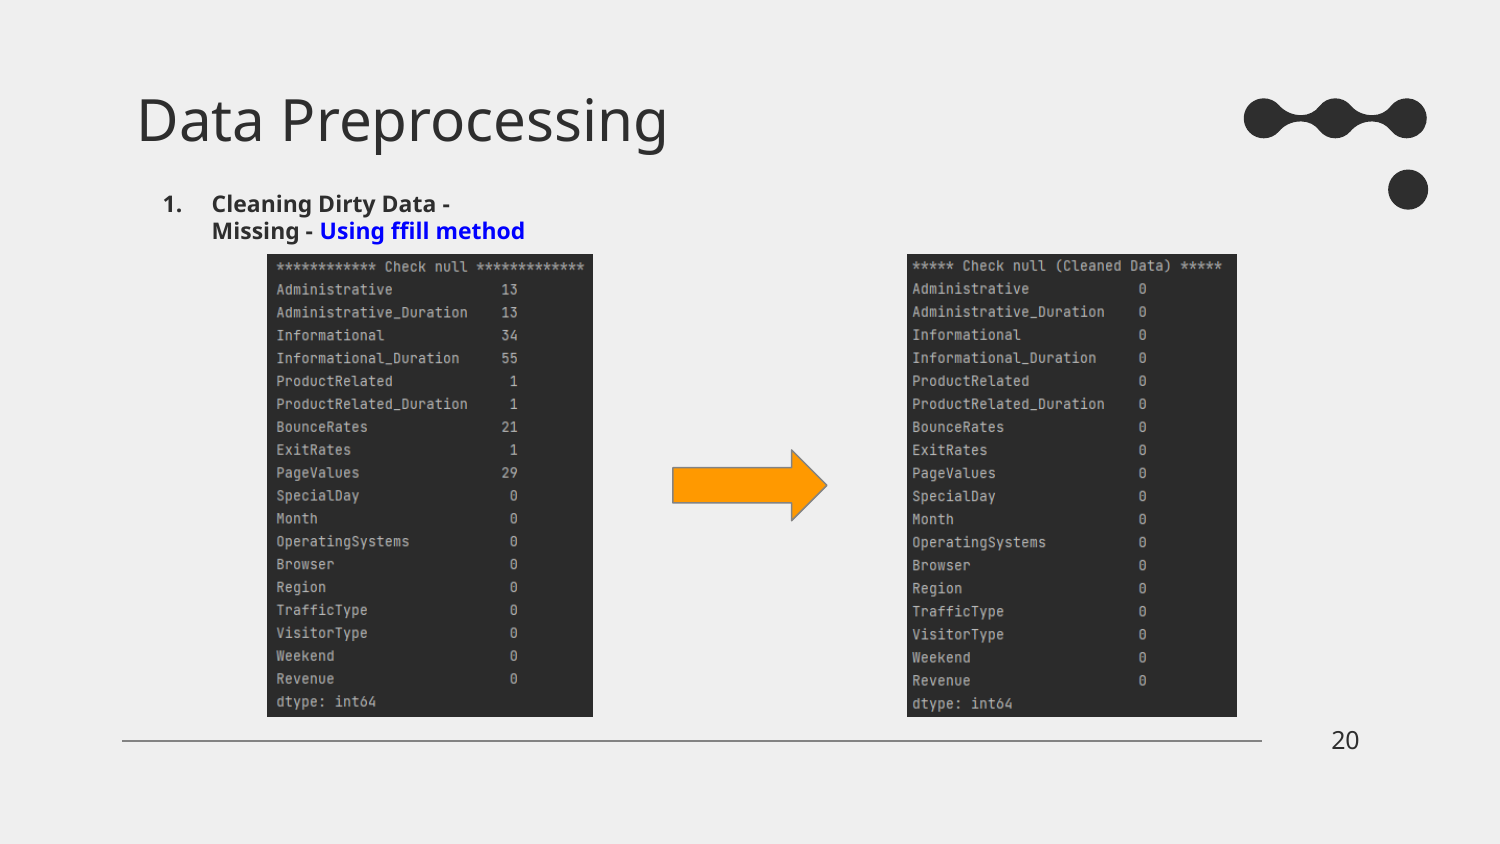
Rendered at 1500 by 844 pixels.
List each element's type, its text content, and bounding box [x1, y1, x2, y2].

title Data Preprocessing [121, 86, 1197, 150]
text_box [672, 449, 827, 521]
subtitle Cleaning Dirty Data - Missing - Using ffill method [121, 181, 781, 252]
picture [267, 254, 593, 717]
slide_number 20 [1312, 725, 1379, 758]
picture [907, 254, 1237, 717]
